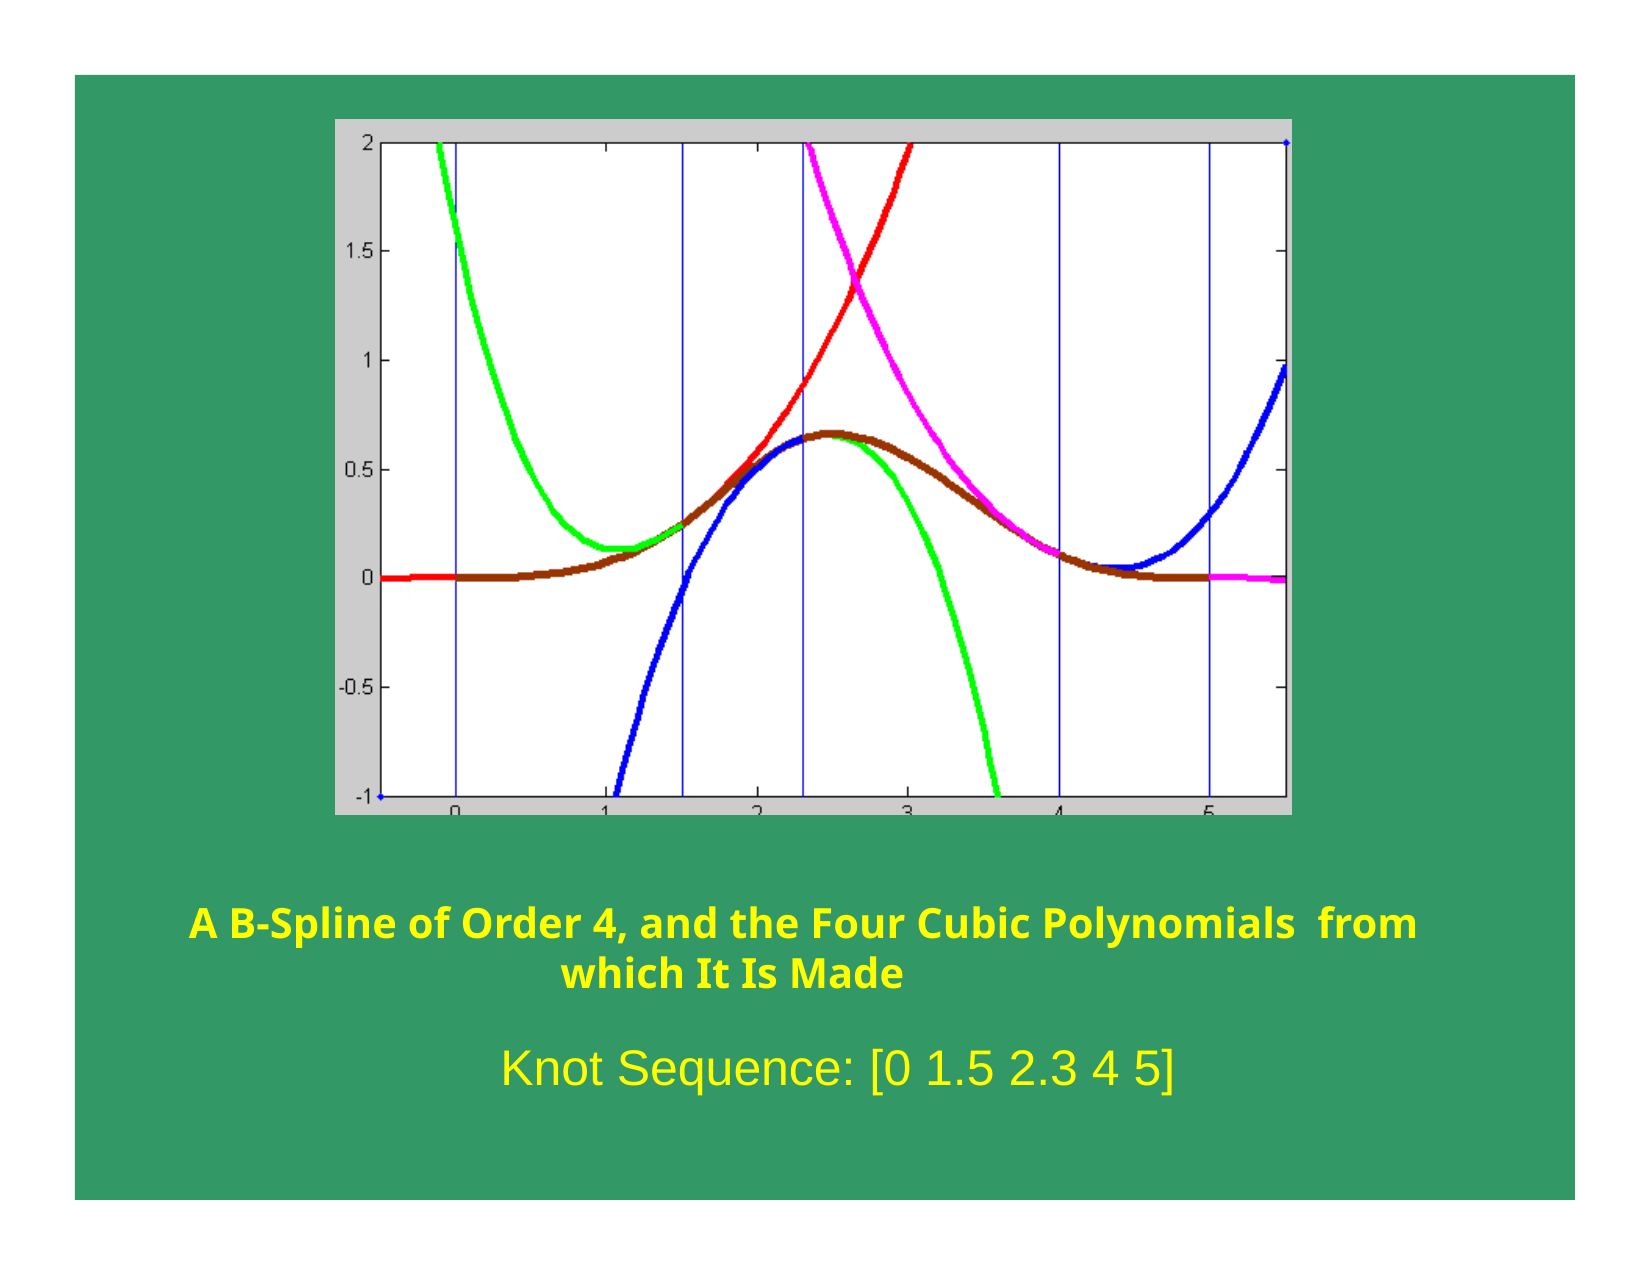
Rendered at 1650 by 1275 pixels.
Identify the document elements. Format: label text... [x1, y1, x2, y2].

text_box A B-Spline of Order 4, and the Four Cubic Polynomials from which It Is Made Knot Sequence: [0 1.5 2.3 4 5] [186, 894, 1456, 1096]
picture [335, 119, 1292, 815]
